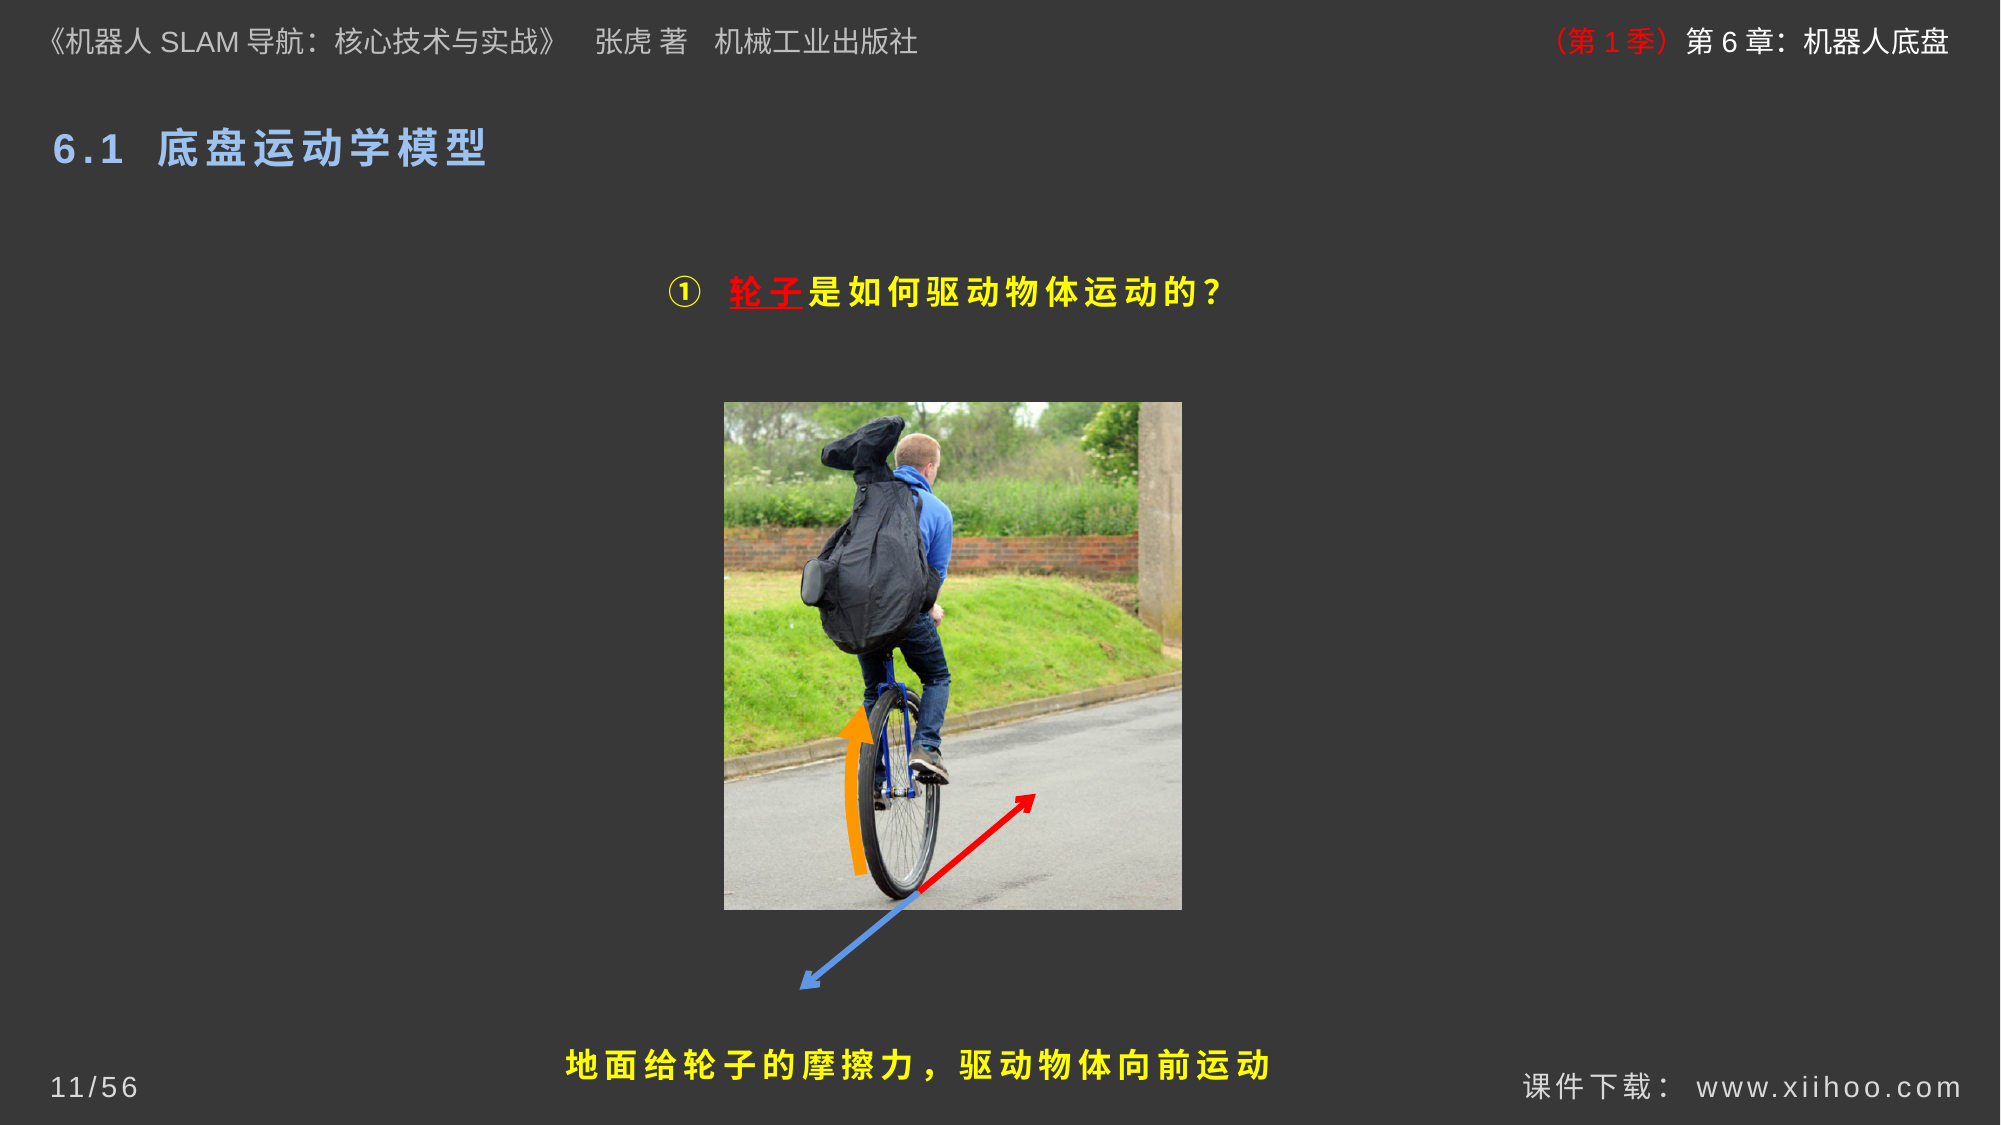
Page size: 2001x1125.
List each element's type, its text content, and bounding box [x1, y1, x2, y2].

text_box 《机器人SLAM导航：核心技术与实战》 张虎 著 机械工业出版社 [16, 16, 940, 66]
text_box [919, 793, 1036, 892]
text_box 11/56 [34, 1060, 187, 1111]
text_box 课件下载：www.xiihoo.com [1493, 1057, 1991, 1114]
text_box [799, 892, 919, 990]
text_box ① 轮子是如何驱动物体运动的？ [287, 247, 1619, 319]
text_box （第1季）第6章：机器人底盘 [1075, 16, 1965, 66]
text_box 地面给轮子的摩擦力，驱动物体向前运动 [472, 1021, 1364, 1092]
title 6.1 底盘运动学模型 [38, 98, 620, 180]
picture [0, 0, 2001, 1125]
